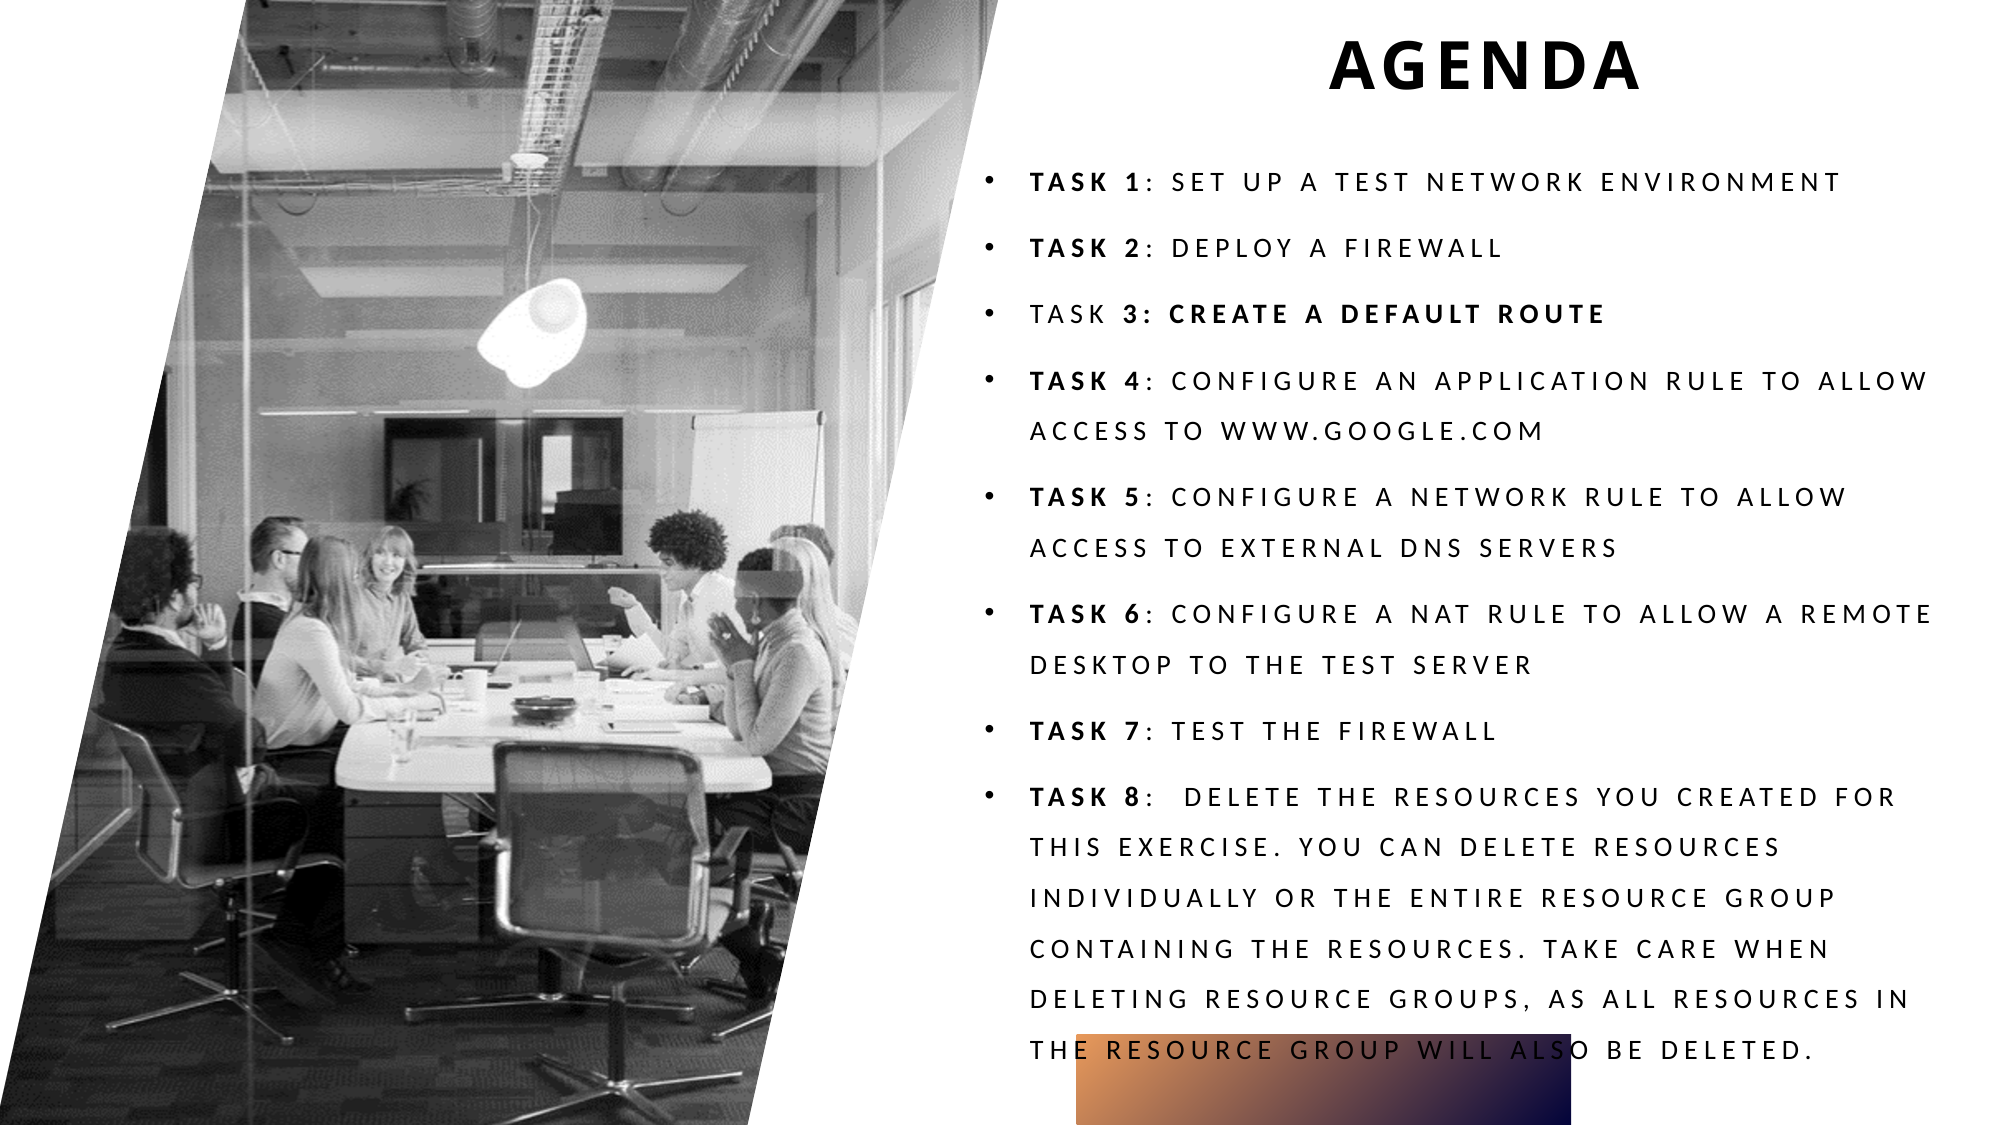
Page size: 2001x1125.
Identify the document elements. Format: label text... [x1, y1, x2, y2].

title AGENDA [999, 27, 2000, 112]
picture [0, 0, 999, 1125]
list Task 1: Set up a test network environment Task 2: Deploy a firewall Task 3: Create a default route Task 4: Configure an application rule to allow access to www.google.com Task 5: Configure a network rule to allow access to external DNS servers Task 6: Configure a NAT rule to allow a remote desktop to the test server Task 7: Test the firewall Task 8: Delete the resources you created for this exercise. You can delete resources individually or the entire resource group containing the resources. Take care when deleting resource groups, as all resources in the resource group will also be deleted. [999, 139, 2000, 1075]
